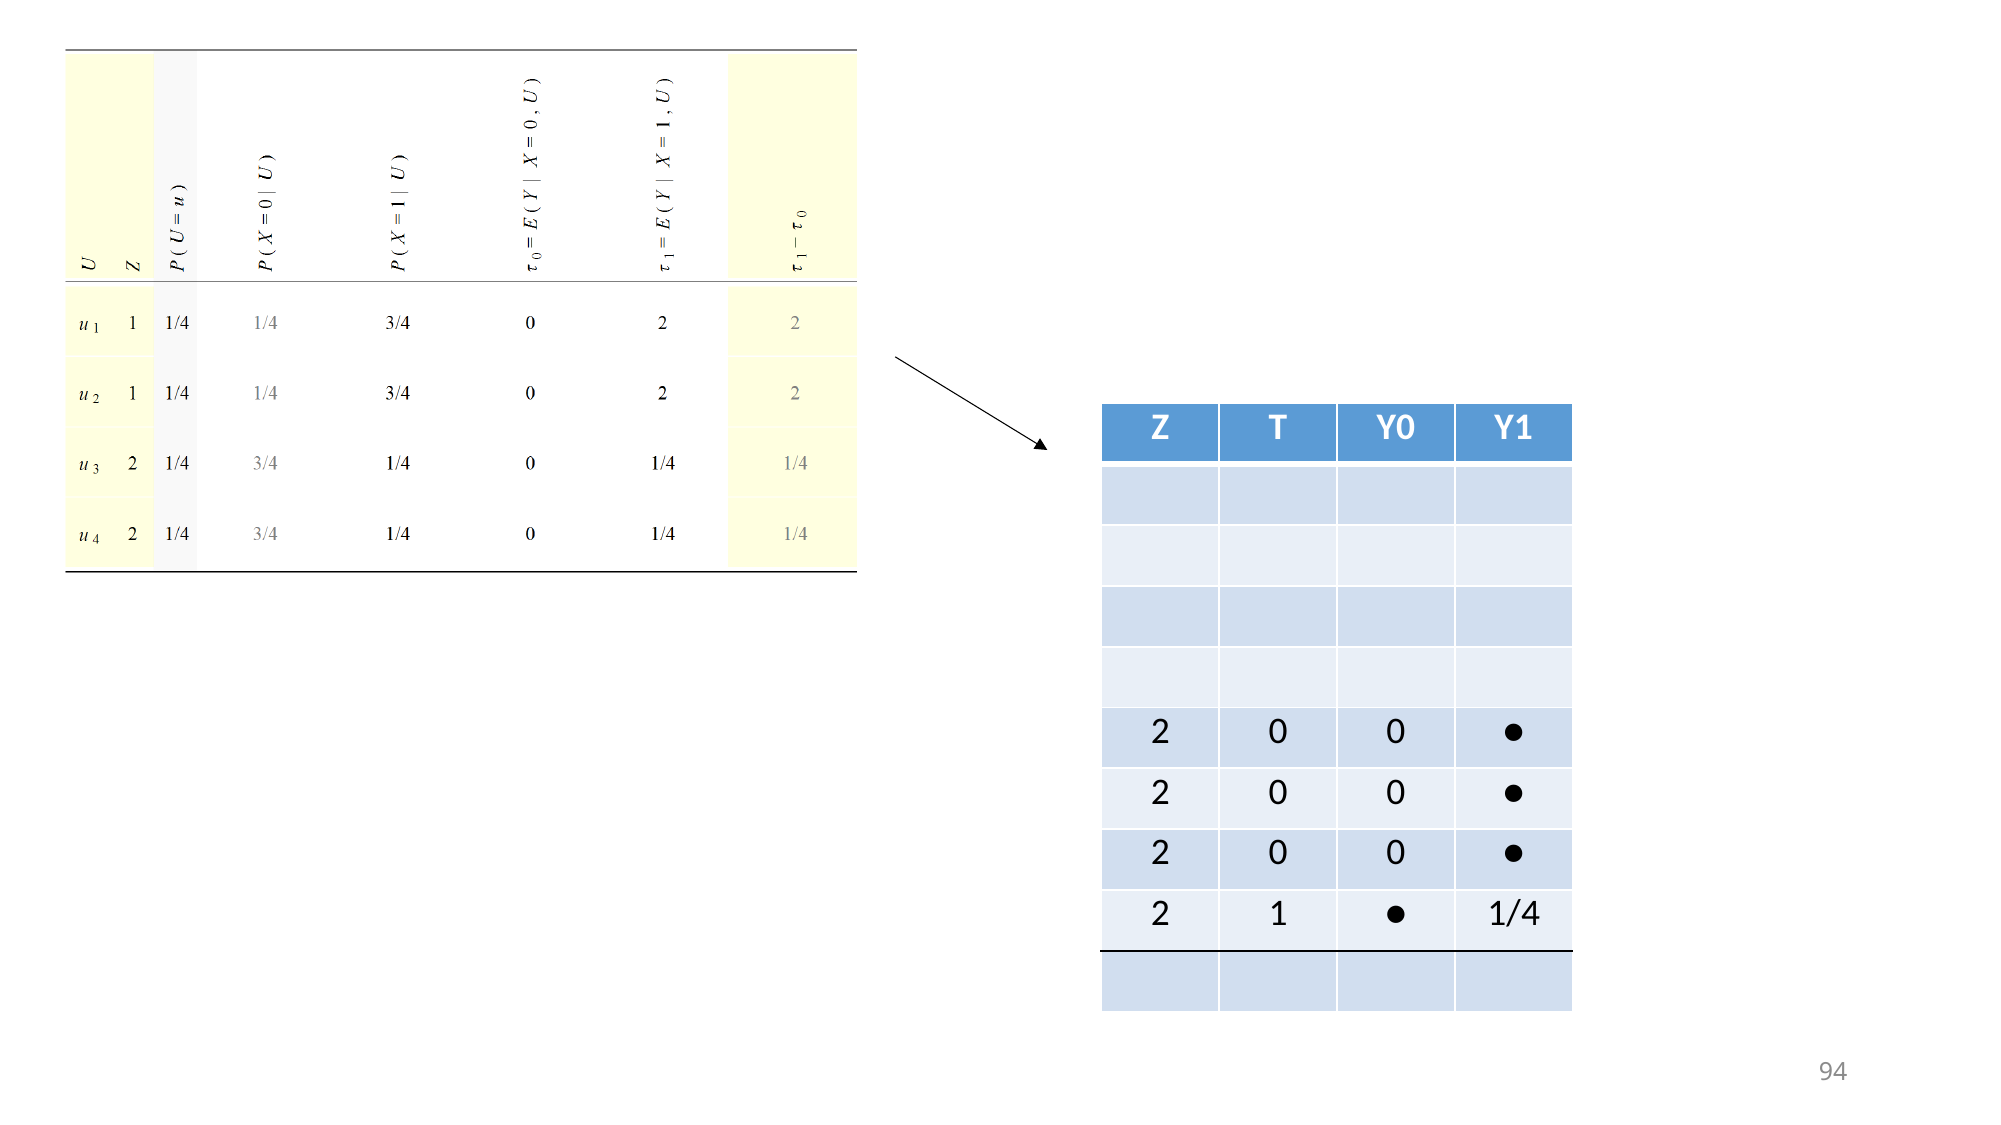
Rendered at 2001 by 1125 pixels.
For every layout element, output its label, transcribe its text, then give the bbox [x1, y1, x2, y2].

table_cell [1338, 526, 1454, 585]
table_cell [1338, 467, 1454, 524]
table_cell [1102, 526, 1218, 585]
table_header T [1220, 404, 1336, 461]
table_cell [1338, 952, 1454, 1011]
table_header Y1 [1456, 404, 1572, 461]
table_cell 2 [1102, 891, 1218, 950]
table_cell 0 [1338, 769, 1454, 828]
table_cell [1456, 587, 1572, 646]
table_cell ● [1338, 891, 1454, 950]
picture [62, 46, 857, 577]
table_cell 0 [1338, 830, 1454, 889]
table_cell [1338, 587, 1454, 646]
table_header Y0 [1338, 404, 1454, 461]
table_cell 1 [1220, 891, 1336, 950]
table_cell 0 [1220, 708, 1336, 767]
table_cell [1456, 952, 1572, 1011]
table_cell ● [1456, 830, 1572, 889]
table_cell [1338, 648, 1454, 707]
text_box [895, 356, 1048, 450]
table_cell [1456, 648, 1572, 707]
table_cell [1102, 952, 1218, 1011]
table_cell [1220, 467, 1336, 524]
table_cell 2 [1102, 830, 1218, 889]
table_cell [1102, 648, 1218, 707]
table_cell 1/4 [1456, 891, 1572, 950]
table_cell [1220, 952, 1336, 1011]
table_cell [1220, 526, 1336, 585]
table_cell 2 [1102, 769, 1218, 828]
table_cell [1220, 587, 1336, 646]
table_cell 0 [1338, 708, 1454, 767]
table_cell 0 [1220, 769, 1336, 828]
table_cell [1102, 587, 1218, 646]
table_header Z [1102, 404, 1218, 461]
table_cell [1456, 526, 1572, 585]
table_cell [1456, 467, 1572, 524]
table_cell [1220, 648, 1336, 707]
table_cell ● [1456, 769, 1572, 828]
table_cell [1102, 467, 1218, 524]
table_cell 2 [1102, 708, 1218, 767]
slide_number 94 [1412, 1042, 1863, 1103]
table_cell 0 [1220, 830, 1336, 889]
table_cell ● [1456, 708, 1572, 767]
